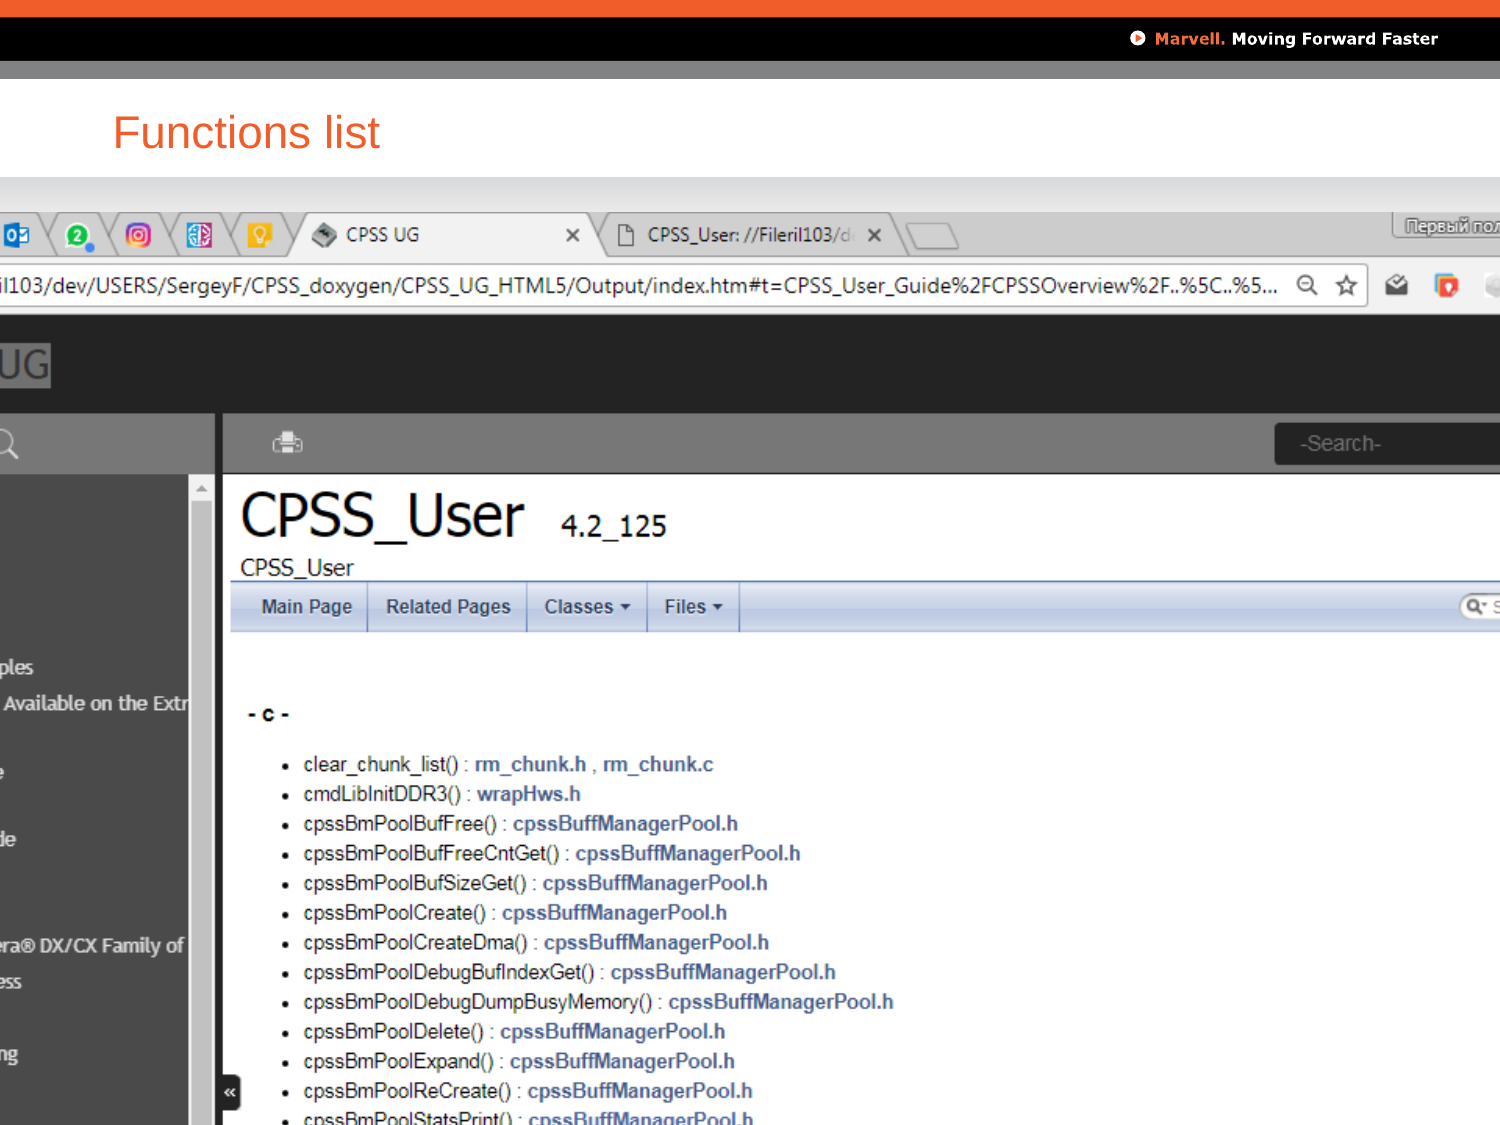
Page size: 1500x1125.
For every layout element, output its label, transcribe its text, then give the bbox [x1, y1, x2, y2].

title Functions list [112, 95, 1425, 171]
picture [0, 212, 1500, 1125]
